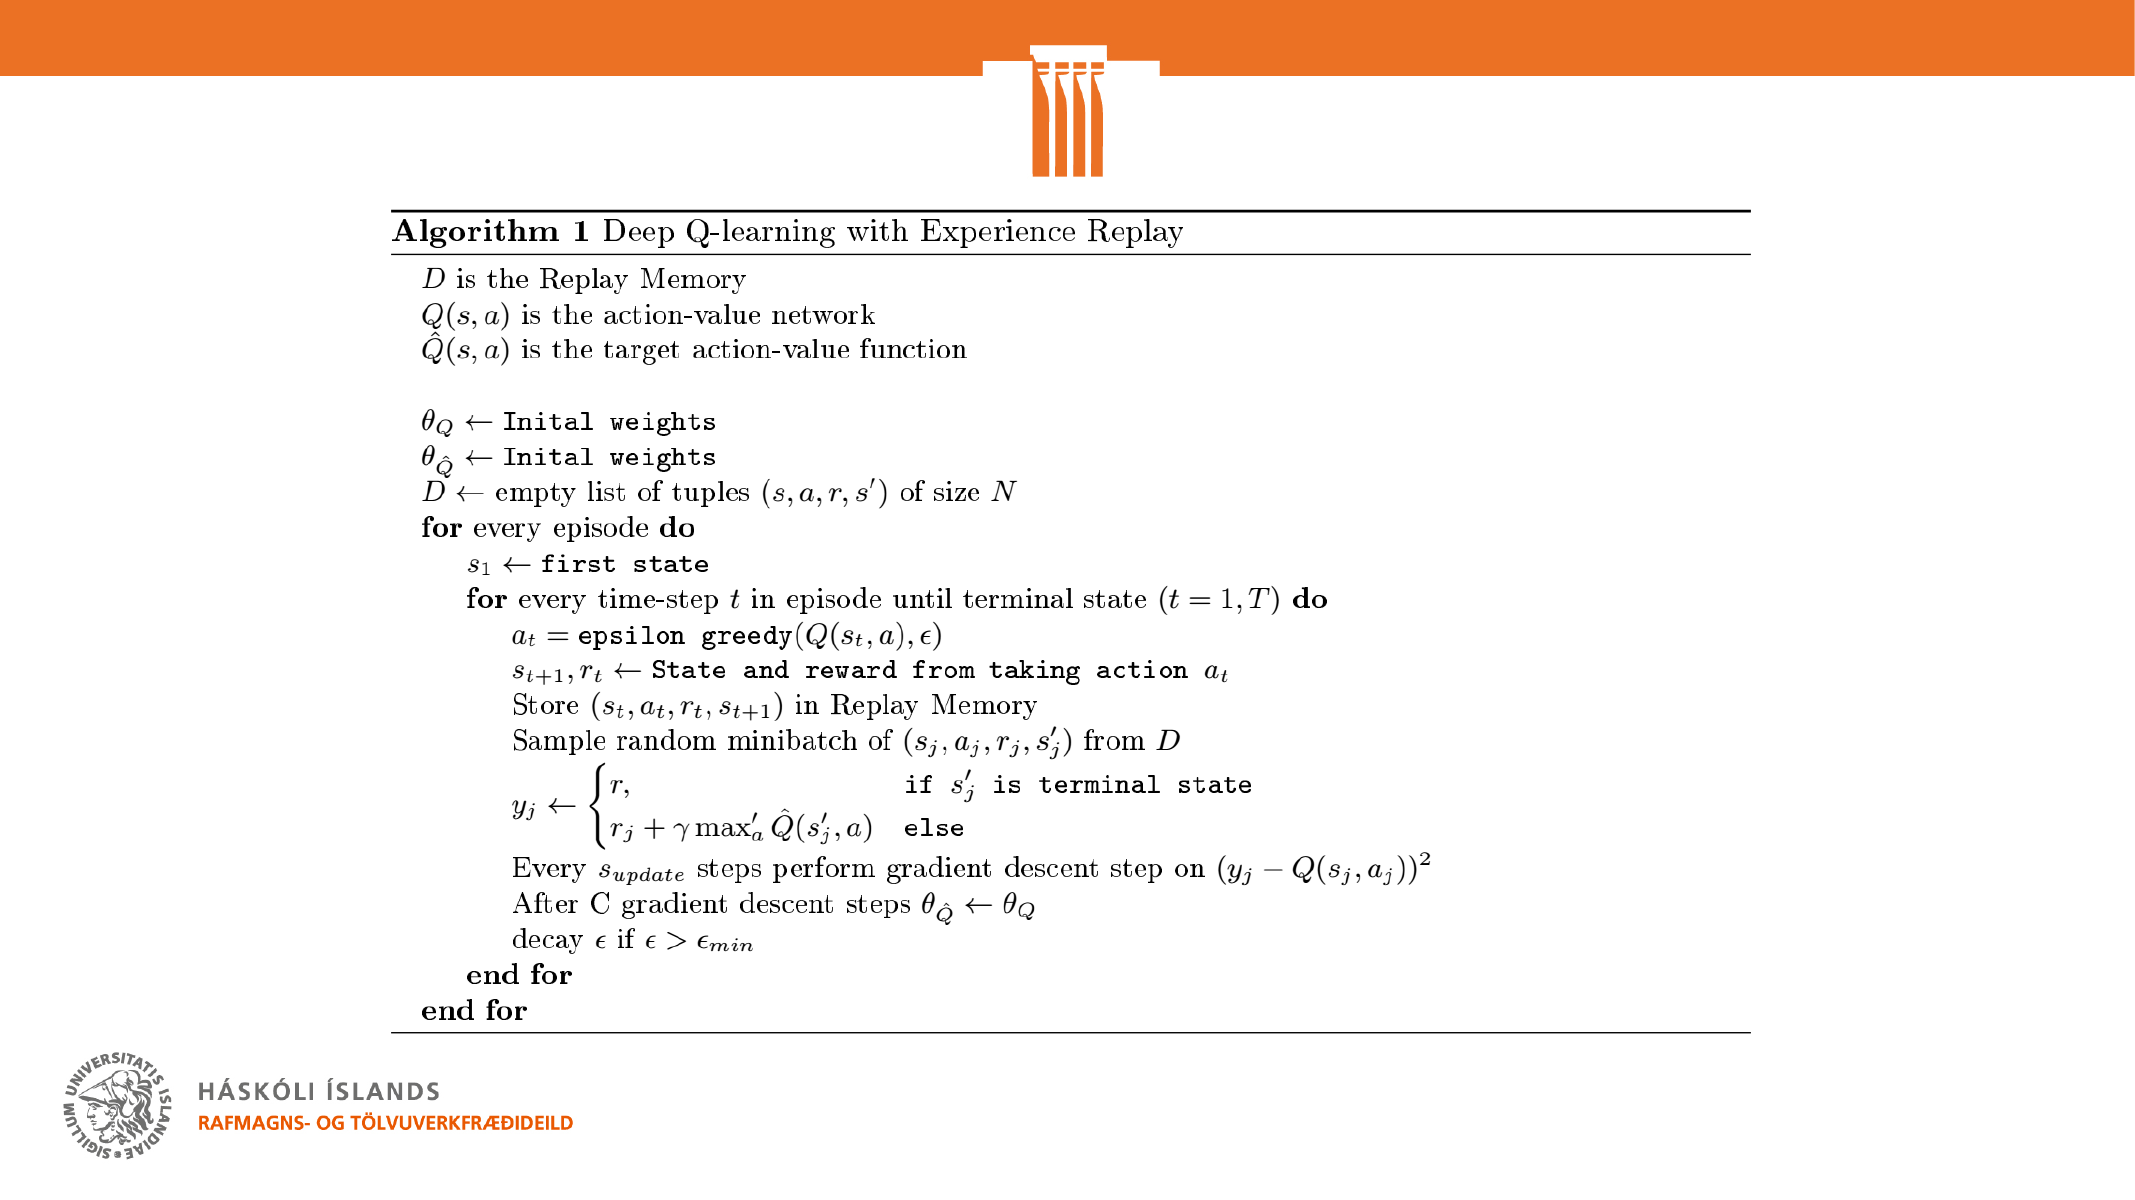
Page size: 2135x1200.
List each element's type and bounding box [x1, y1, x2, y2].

picture [0, 0, 2135, 1200]
text_box [103, 187, 2025, 870]
